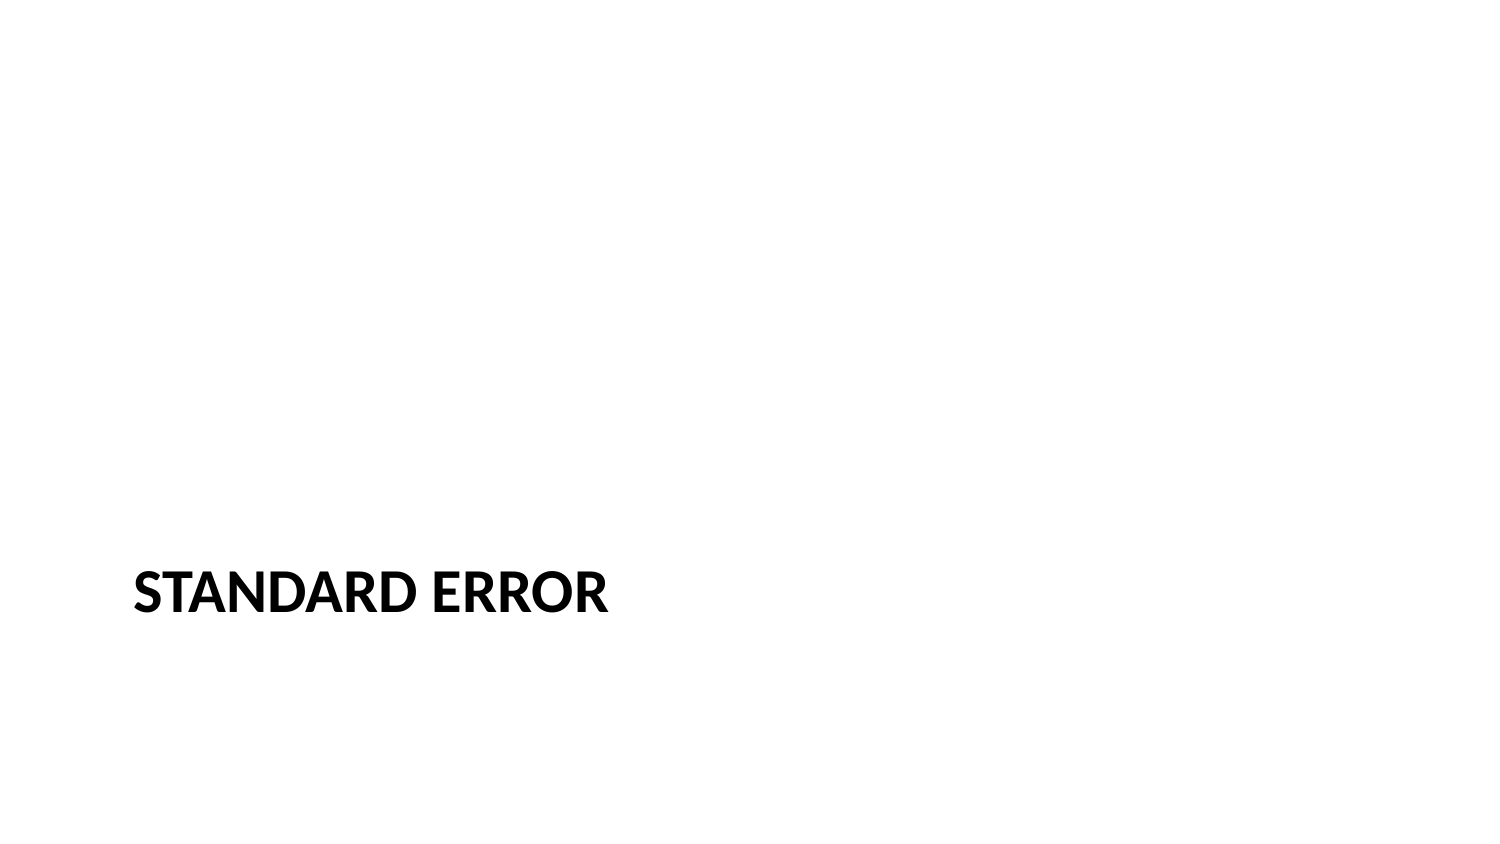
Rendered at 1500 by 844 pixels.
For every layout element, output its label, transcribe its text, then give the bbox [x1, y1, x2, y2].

title Standard error [118, 542, 1394, 710]
